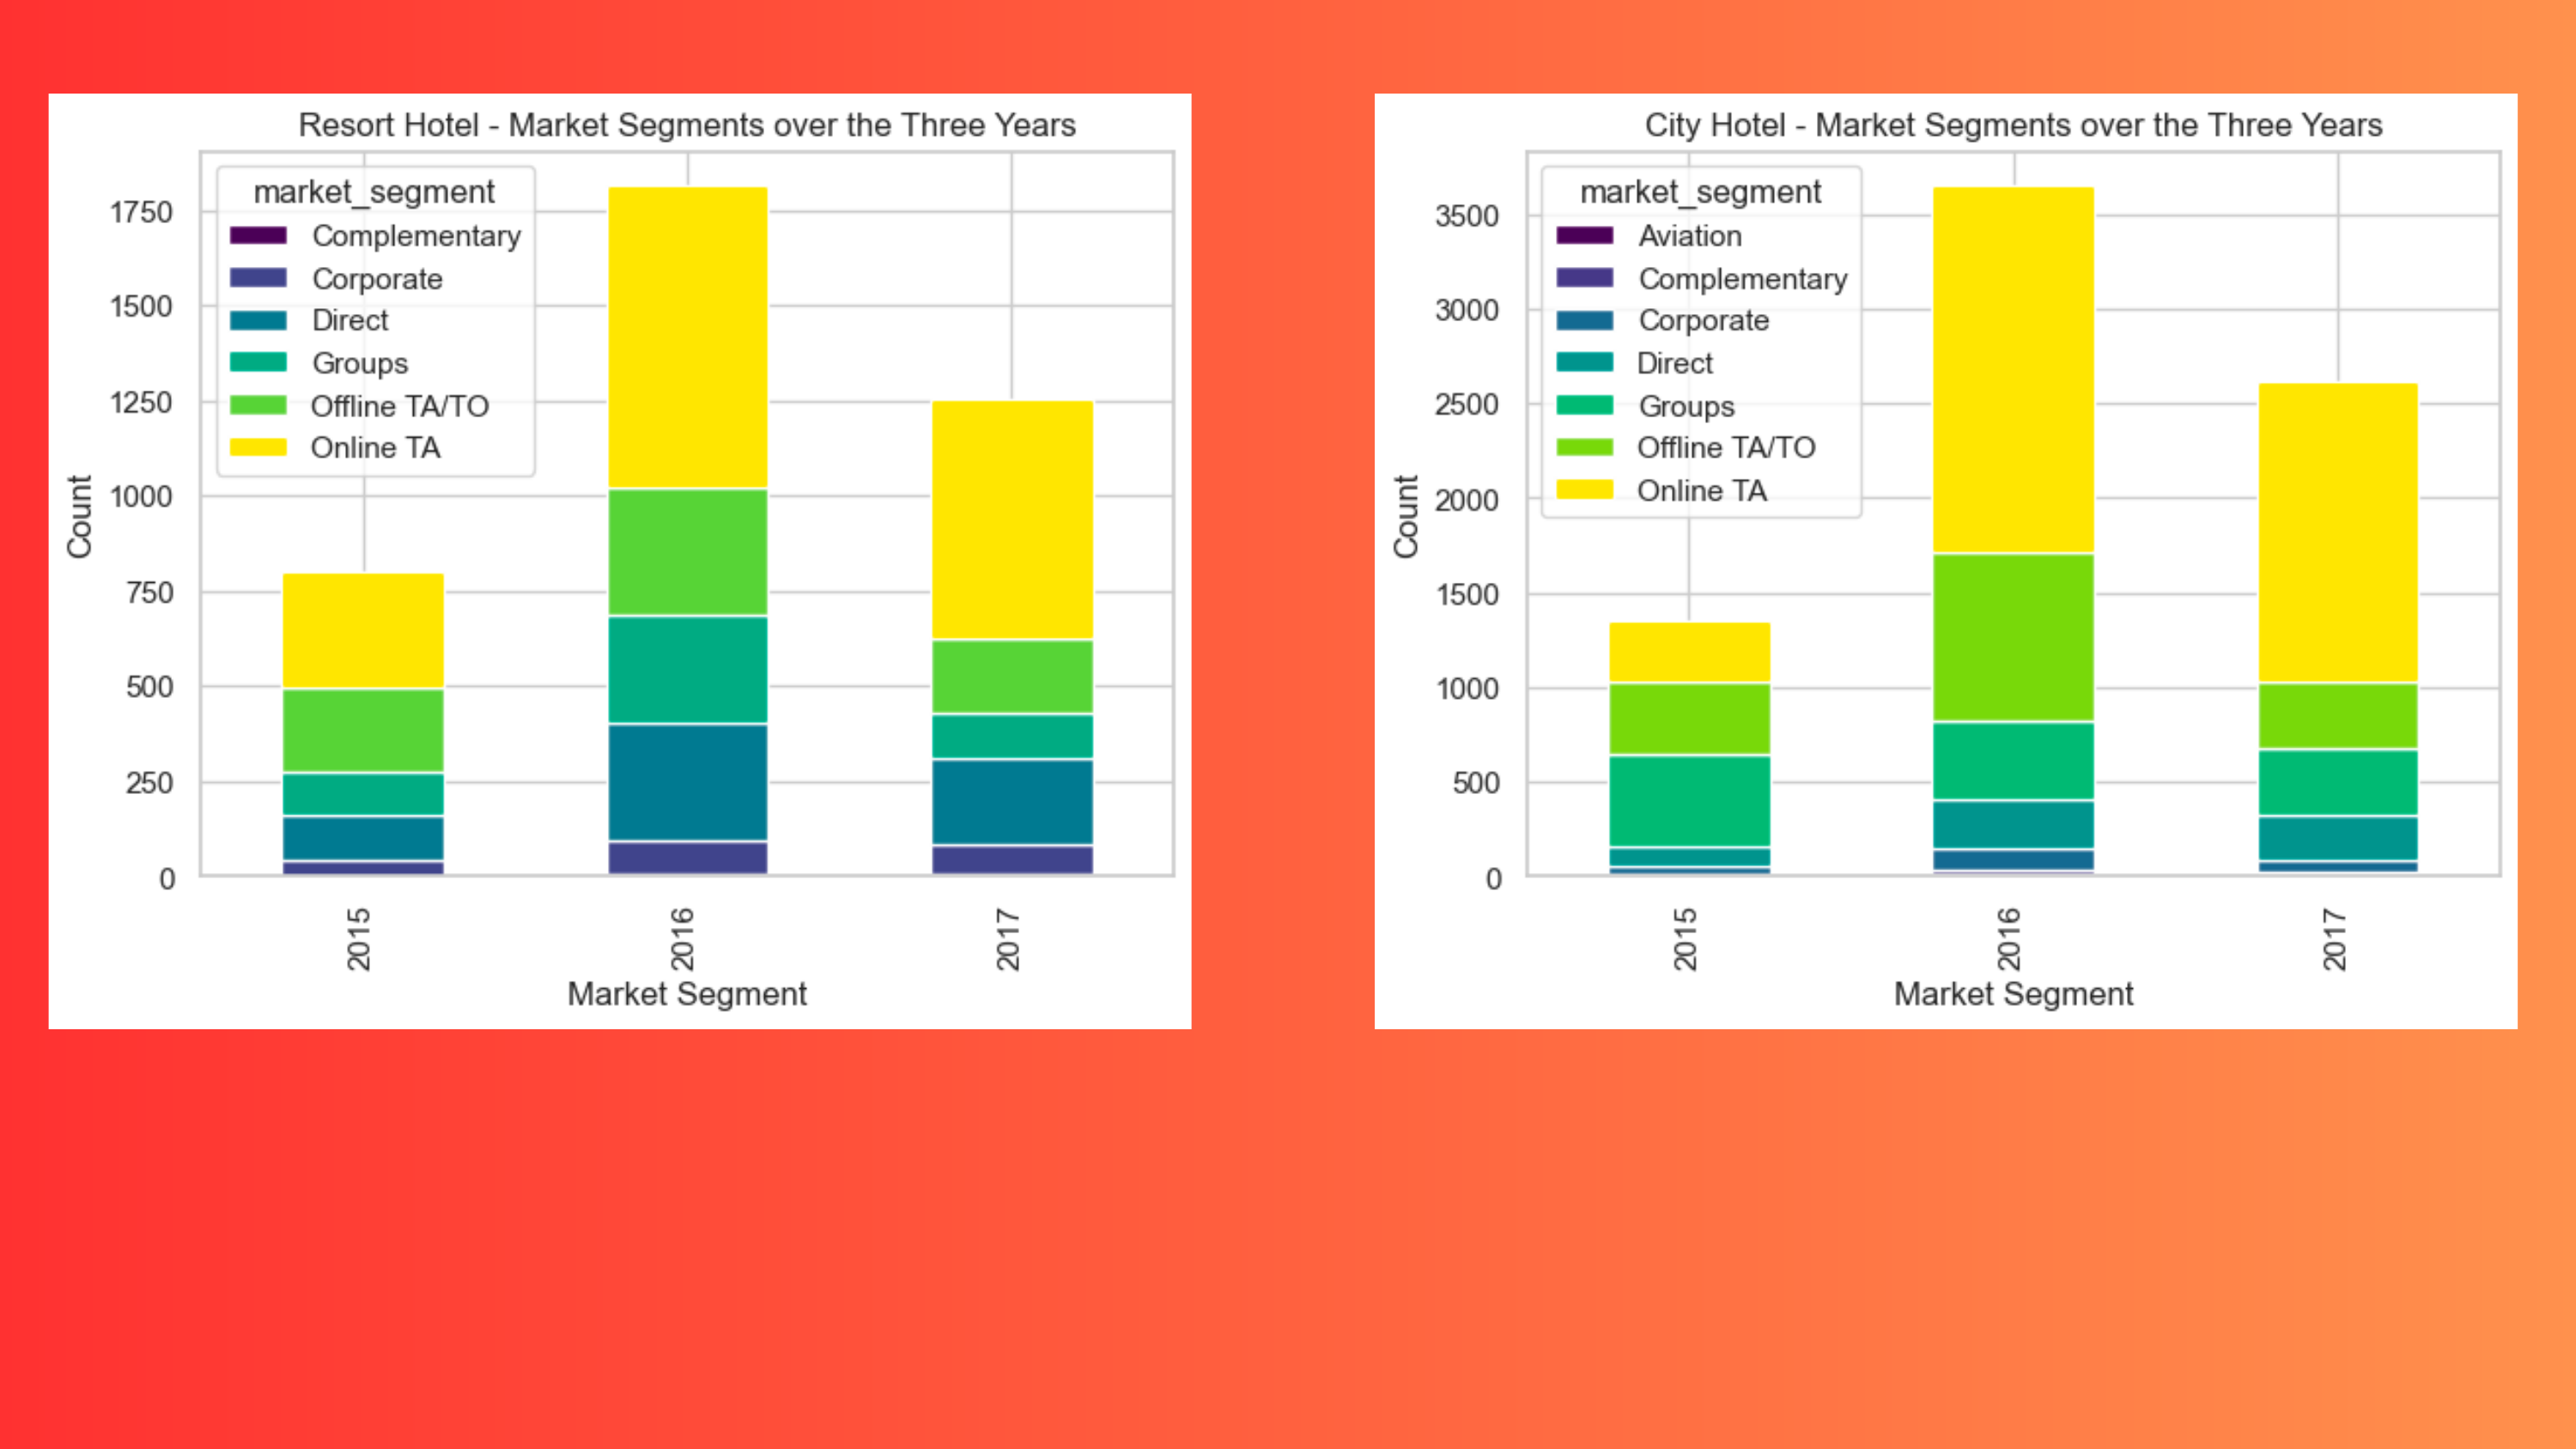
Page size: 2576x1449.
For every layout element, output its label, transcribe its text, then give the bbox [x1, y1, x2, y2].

text_box RESORT [1107, 1029, 1112, 1448]
text_box [382, 1029, 387, 1448]
text_box RESORT [1107, 0, 1112, 94]
text_box [1375, 94, 2518, 1029]
text_box [382, 0, 387, 94]
text_box [48, 94, 1192, 1029]
